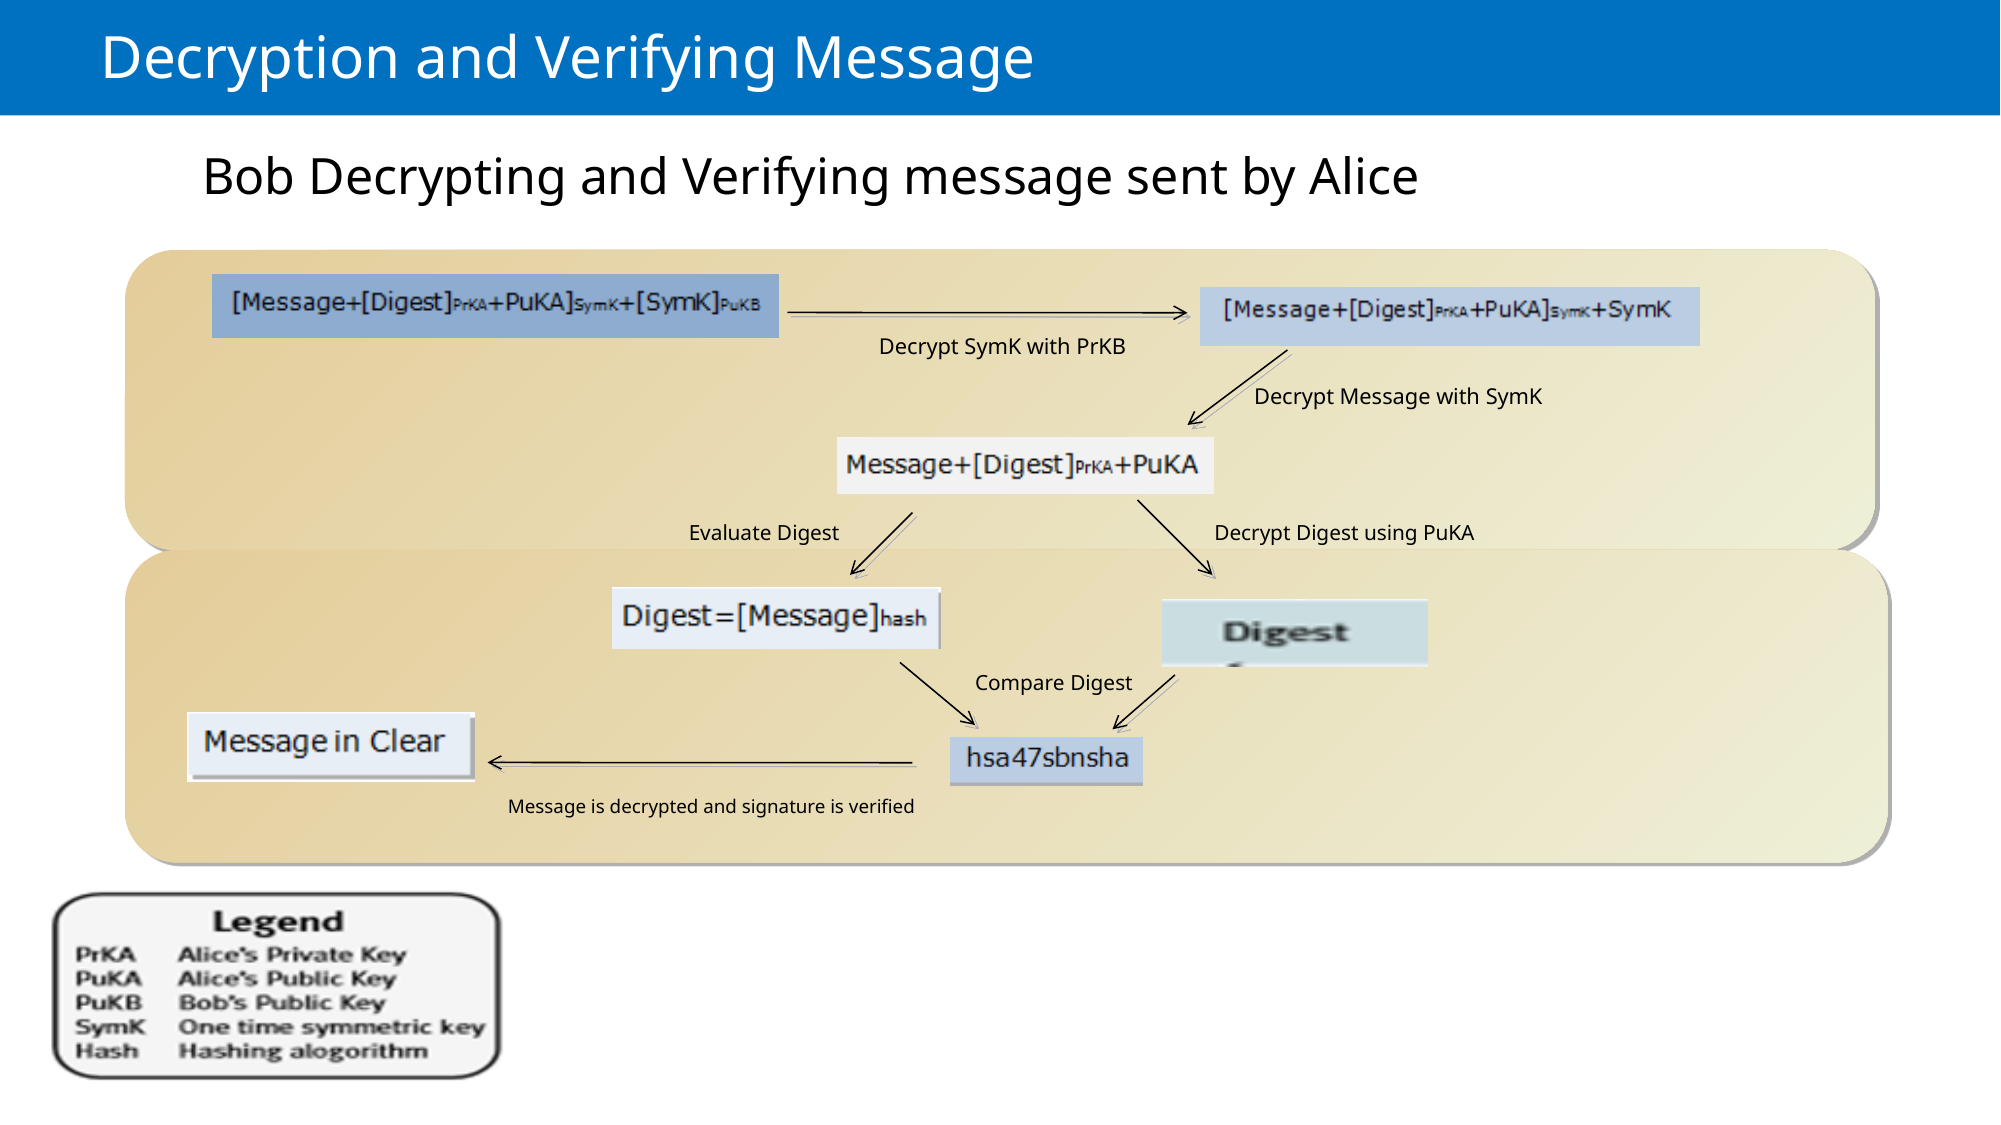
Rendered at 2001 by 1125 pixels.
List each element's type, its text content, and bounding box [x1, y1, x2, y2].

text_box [1187, 349, 1288, 426]
picture [612, 587, 941, 649]
text_box Decrypt SymK with PrKB [864, 324, 1142, 366]
text_box Compare Digest [976, 662, 1148, 703]
picture [187, 712, 476, 782]
picture [212, 274, 779, 338]
text_box Bob Decrypting and Verifying message sent by Alice [187, 137, 1663, 213]
title Decryption and Verifying Message [100, 0, 1802, 122]
text_box Decrypt Message with SymK [1291, 374, 1558, 416]
picture [49, 887, 509, 1088]
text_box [1137, 499, 1213, 576]
picture [1199, 287, 1701, 346]
text_box Message is decrypted and signature is verified [493, 787, 930, 825]
text_box [125, 549, 1888, 863]
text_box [849, 512, 913, 576]
text_box [124, 249, 1876, 550]
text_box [1112, 674, 1176, 730]
picture [837, 437, 1215, 494]
picture [1162, 599, 1429, 667]
text_box Evaluate Digest [673, 512, 847, 553]
text_box Decrypt Digest using PuKA [1216, 512, 1490, 553]
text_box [899, 662, 976, 726]
picture [949, 737, 1143, 787]
